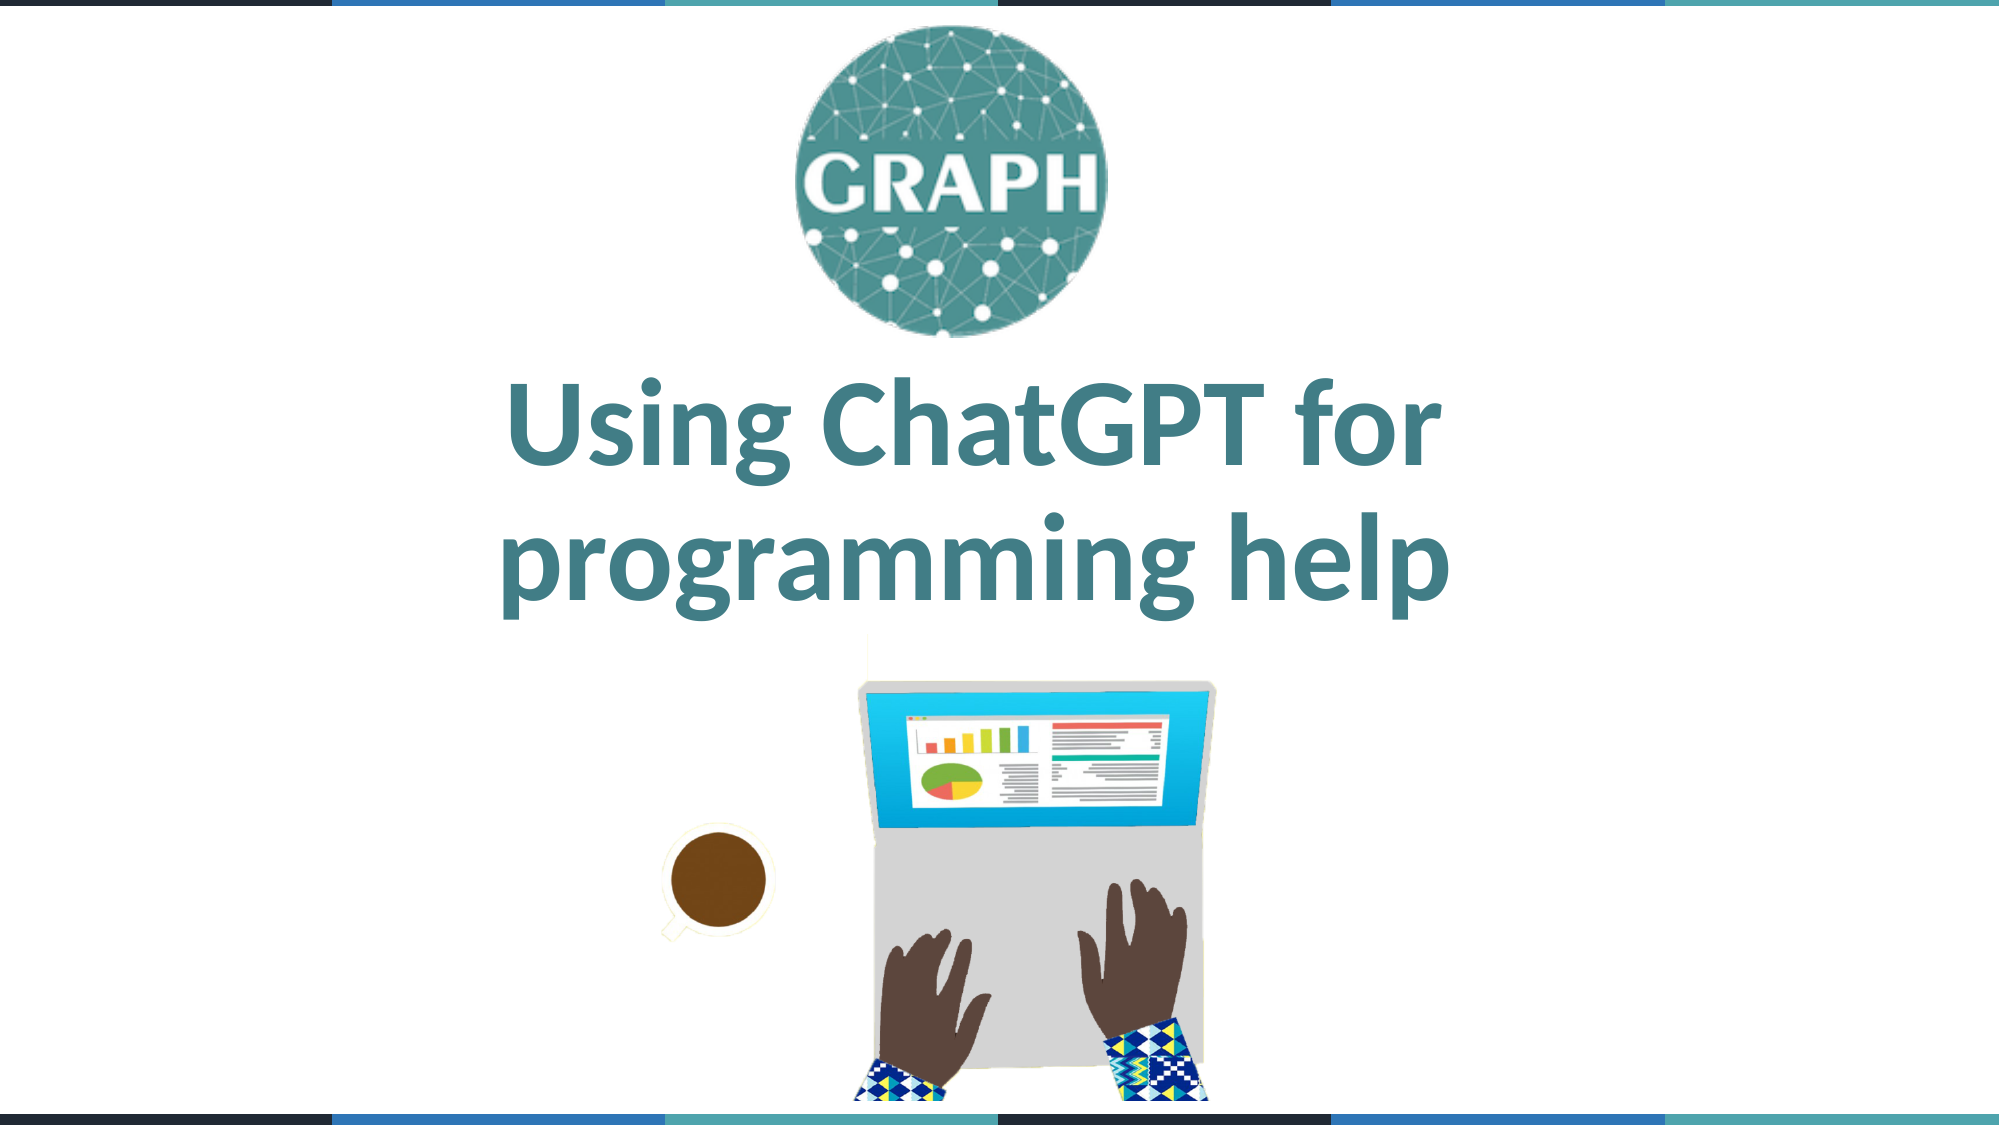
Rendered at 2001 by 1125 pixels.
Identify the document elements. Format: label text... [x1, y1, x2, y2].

picture [794, 25, 1108, 339]
title Using ChatGPT for programming help [224, 347, 1725, 636]
picture [602, 634, 1301, 1101]
